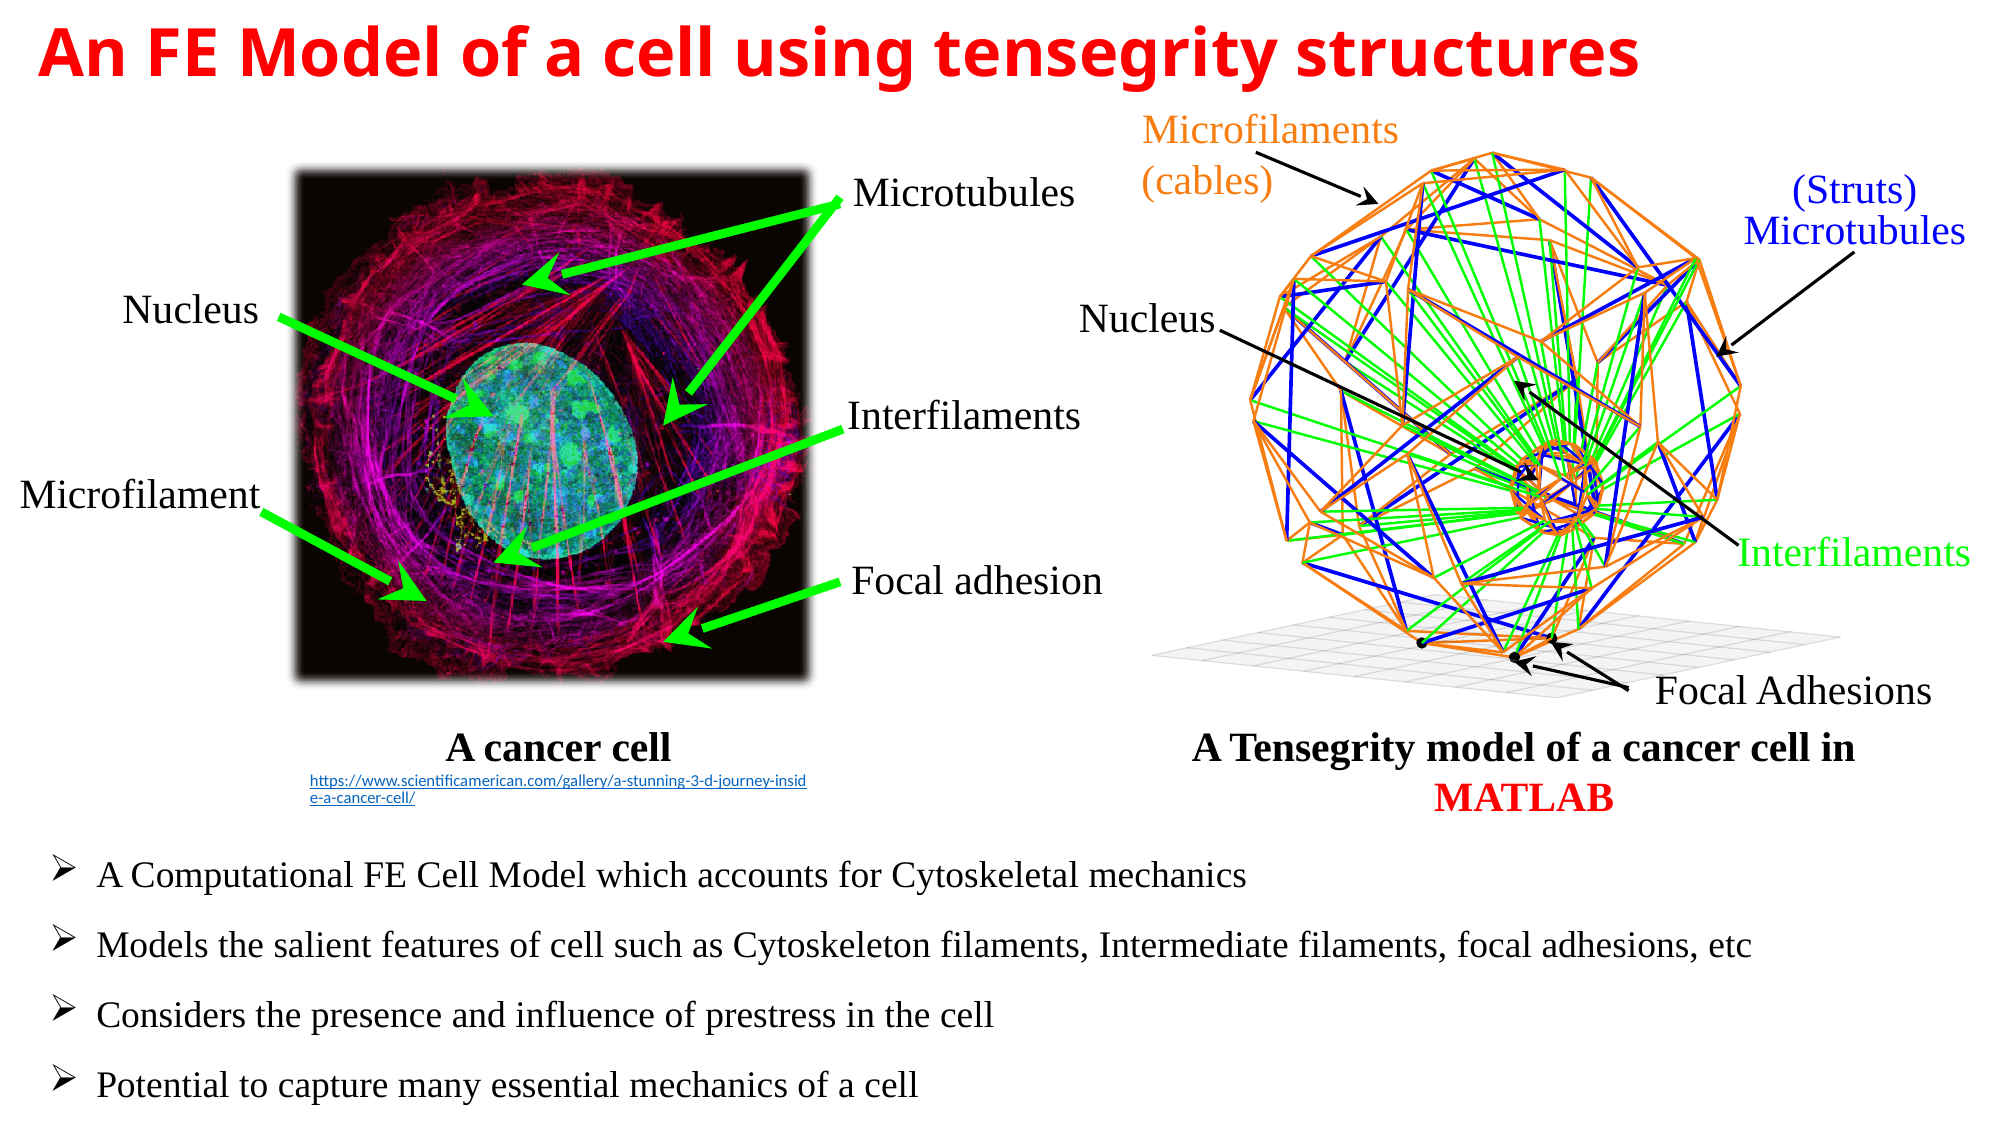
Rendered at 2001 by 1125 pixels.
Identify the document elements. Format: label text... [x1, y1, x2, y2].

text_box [1550, 641, 1629, 661]
text_box Microtubules [1844, 216, 2000, 257]
picture [285, 160, 819, 691]
text_box A Computational FE Cell Model which accounts for Cytoskeletal mechanics Models the salient features of cell such as Cytoskeleton filaments, Intermediate filaments, focal adhesions, etc Considers the presence and influence of prestress in the cell Potential to capture many essential mechanics of a cell [34, 842, 1790, 1113]
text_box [663, 581, 841, 642]
text_box Microtubules [810, 157, 1119, 223]
text_box Nucleus [1021, 287, 1150, 345]
text_box (Struts) [1844, 158, 2000, 216]
text_box Interfilaments [1844, 513, 1994, 586]
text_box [1219, 330, 1539, 481]
picture [1150, 150, 1844, 701]
text_box Nucleus [59, 273, 285, 339]
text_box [493, 429, 843, 563]
text_box A cancer cell https://www.scientificamerican.com/gallery/a-stunning-3-d-journey-inside-a-cancer-cell/ [295, 712, 822, 818]
text_box Interfilaments [819, 380, 1109, 446]
text_box Microfilament [1, 459, 279, 524]
text_box Focal Adhesions [1628, 651, 1960, 724]
text_box An FE Model of a cell using tensegrity structures [0, 7, 1703, 98]
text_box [521, 203, 663, 285]
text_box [1054, 98, 1425, 207]
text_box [278, 316, 494, 417]
text_box Focal adhesion [822, 545, 1133, 611]
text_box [663, 197, 841, 426]
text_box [261, 511, 427, 601]
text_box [1514, 380, 1739, 546]
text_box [1514, 661, 1629, 688]
text_box A Tensegrity model of a cancer cell in MATLAB [1108, 712, 1940, 827]
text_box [1716, 251, 1855, 357]
